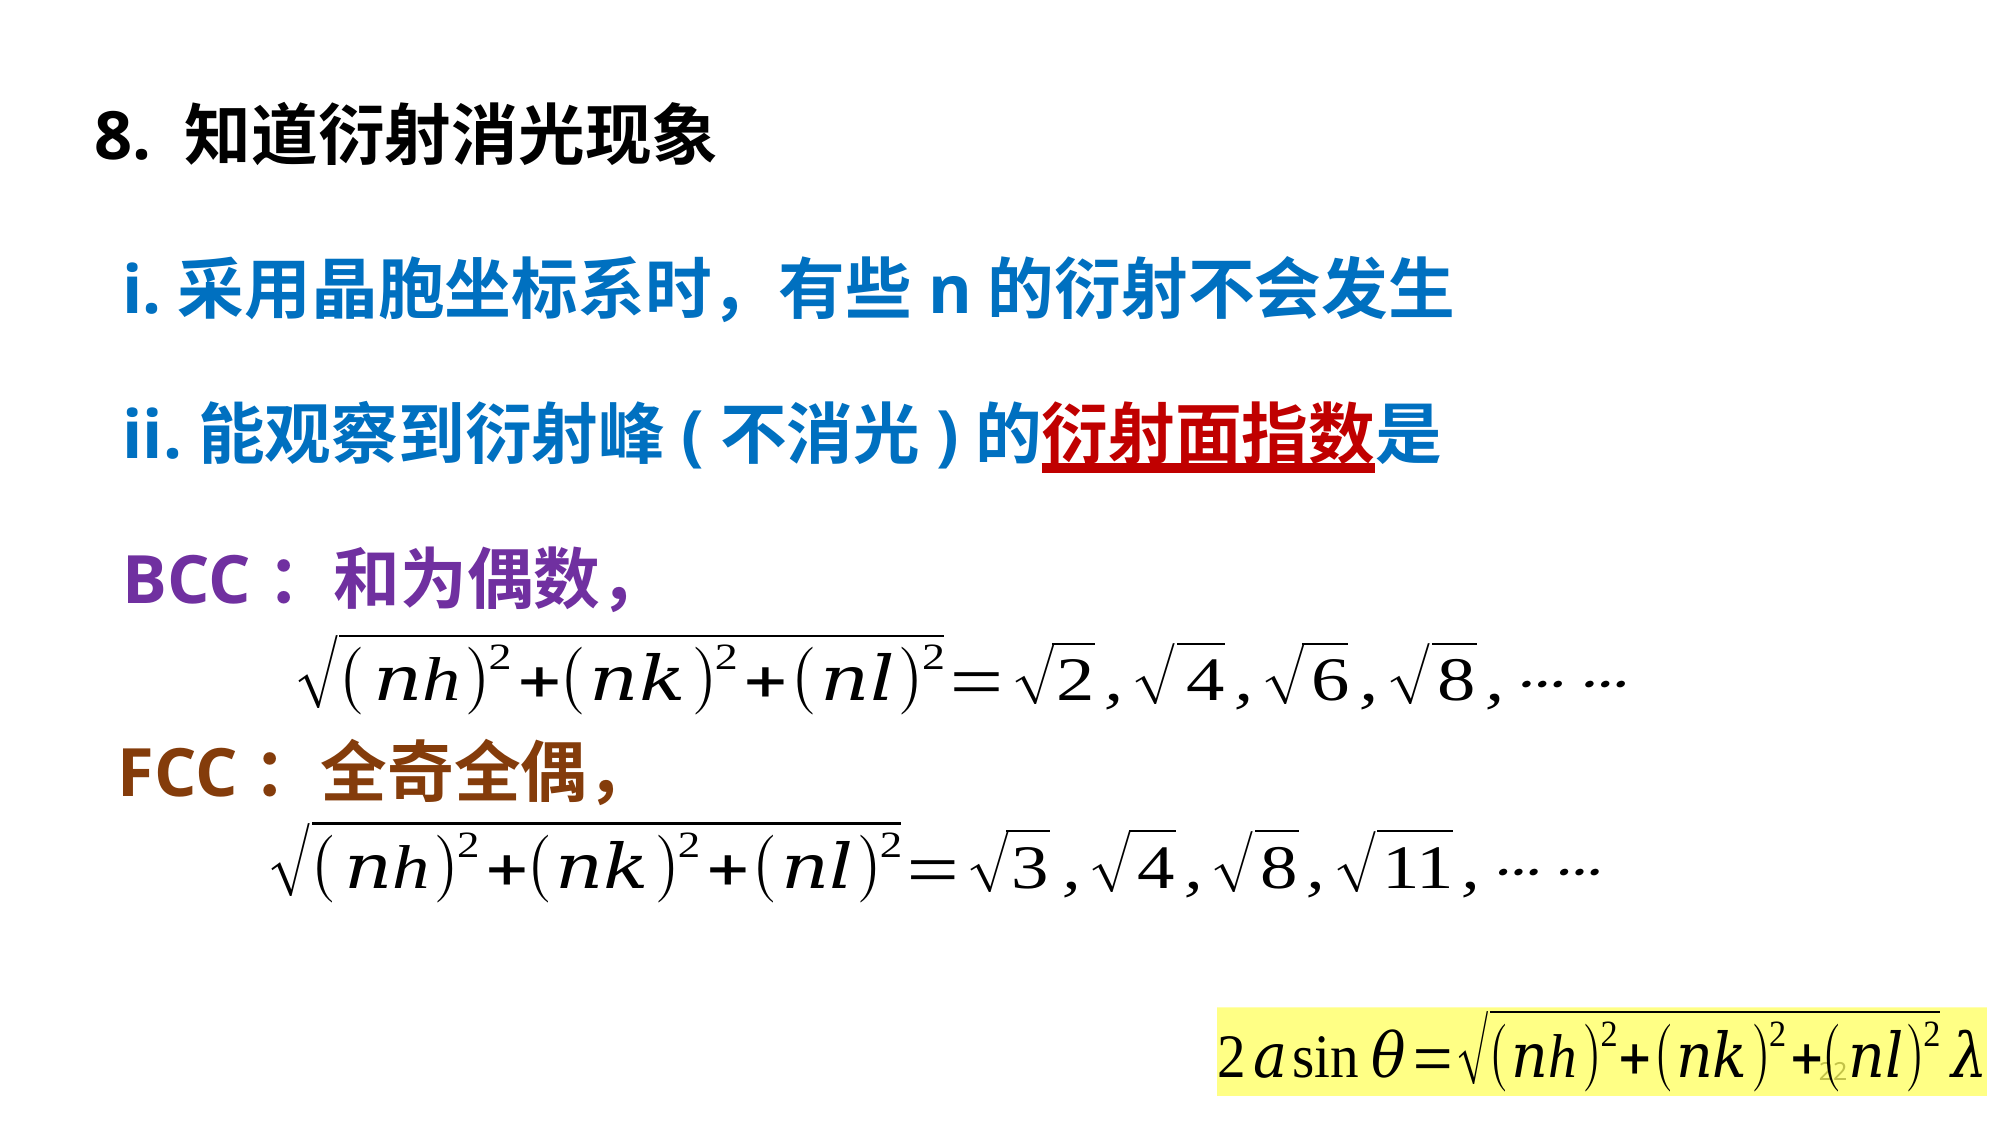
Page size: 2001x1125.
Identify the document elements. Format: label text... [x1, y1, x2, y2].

text_box ii.能观察到衍射峰(不消光)的衍射面指数是 [107, 372, 1963, 479]
text_box i.采用晶胞坐标系时，有些n的衍射不会发生 [108, 227, 1761, 335]
slide_number 22 [1412, 1042, 1863, 1103]
text_box 8. 知道衍射消光现象 [79, 73, 1824, 181]
